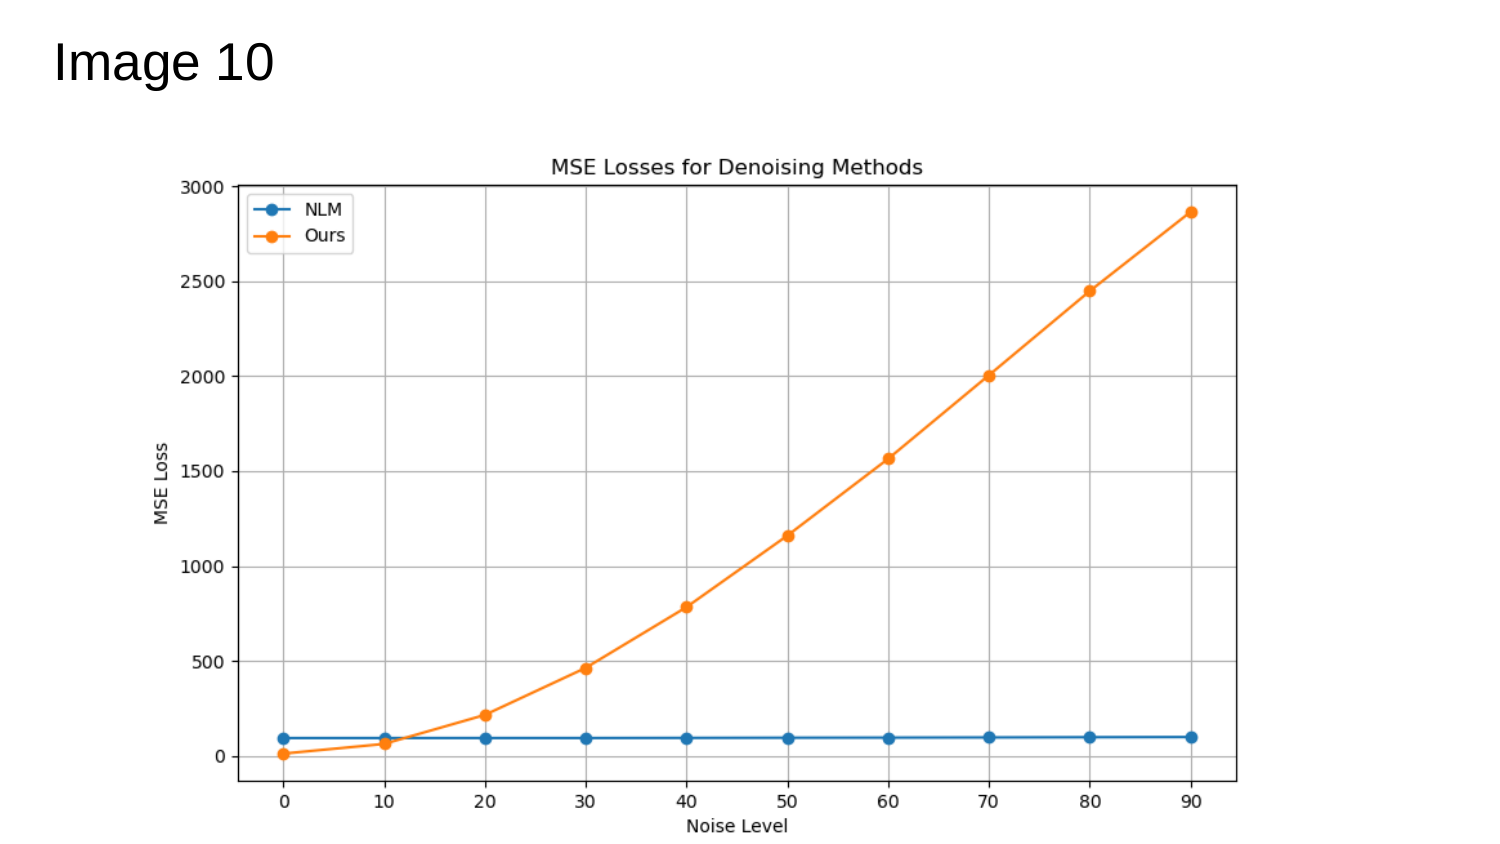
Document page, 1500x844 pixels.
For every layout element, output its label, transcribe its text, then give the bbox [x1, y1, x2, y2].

picture [76, 92, 1366, 844]
title Image 10 [38, 12, 1437, 107]
